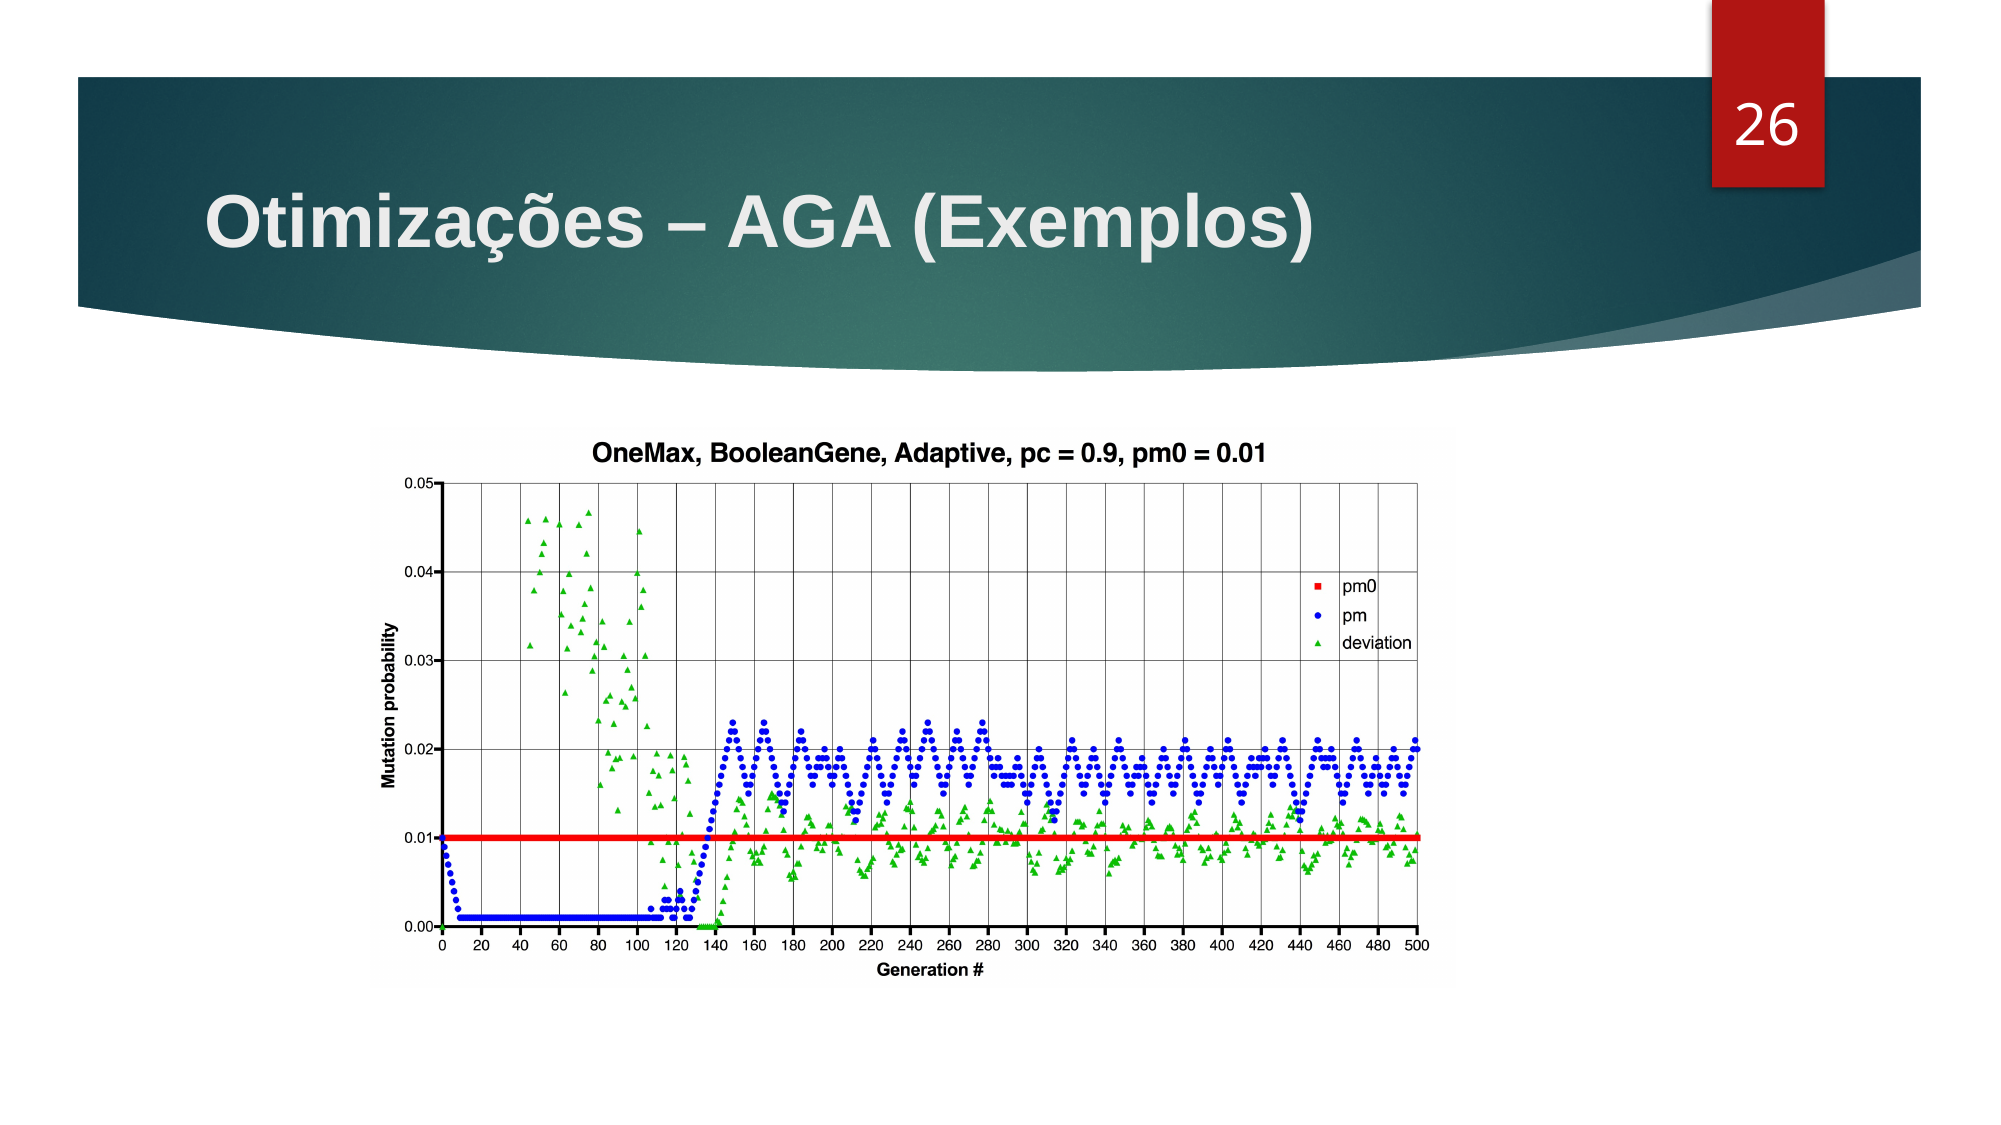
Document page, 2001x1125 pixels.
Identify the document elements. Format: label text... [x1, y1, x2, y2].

title Otimizações – AGA (Exemplos) [189, 159, 1638, 276]
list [370, 426, 1456, 988]
slide_number 25 [1698, 48, 1836, 175]
